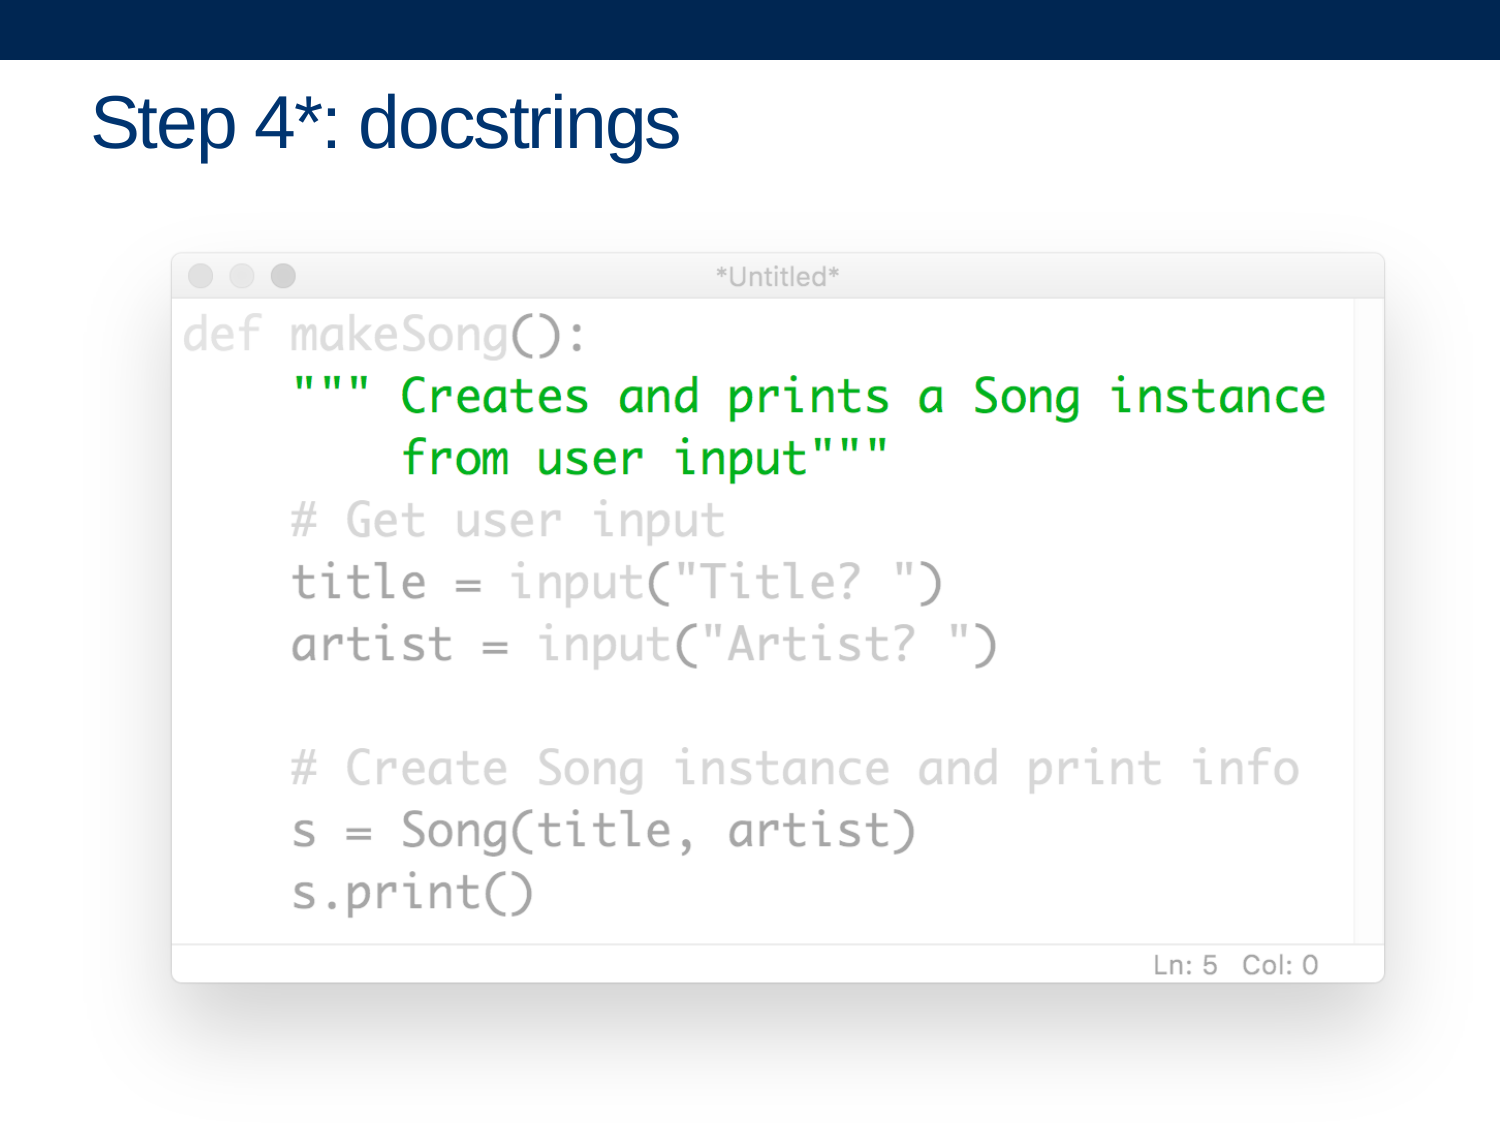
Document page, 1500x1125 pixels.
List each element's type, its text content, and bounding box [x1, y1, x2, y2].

title Step 4*: docstrings [75, 37, 1425, 185]
picture [55, 187, 1500, 1125]
